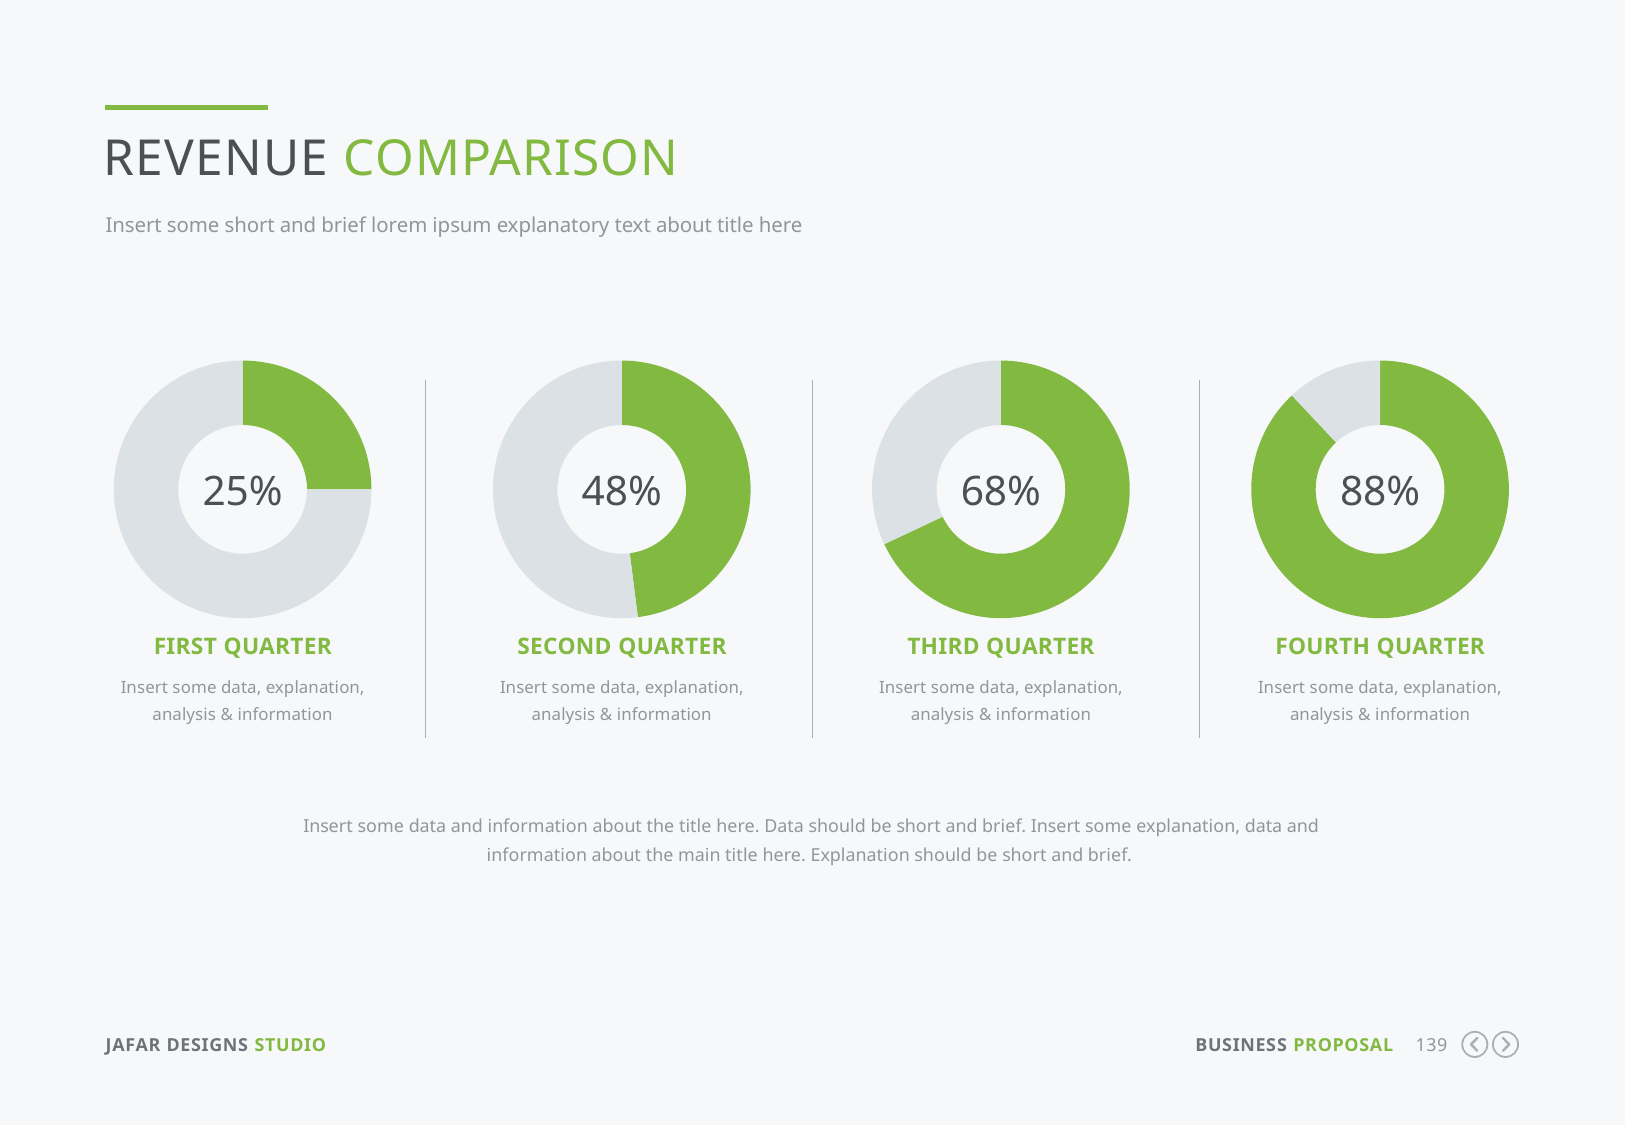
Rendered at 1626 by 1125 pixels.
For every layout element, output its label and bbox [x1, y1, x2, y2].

chart [1242, 355, 1518, 624]
chart [484, 355, 759, 624]
text_box [485, 631, 758, 659]
text_box [485, 670, 758, 724]
list [103, 125, 1518, 188]
list [105, 209, 1519, 241]
text_box [1244, 670, 1516, 724]
text_box [258, 808, 1367, 865]
text_box [106, 670, 379, 724]
chart [105, 355, 380, 624]
text_box [865, 670, 1137, 724]
text_box [106, 631, 379, 659]
chart [863, 355, 1138, 624]
text_box [1244, 631, 1516, 659]
text_box [865, 631, 1137, 659]
